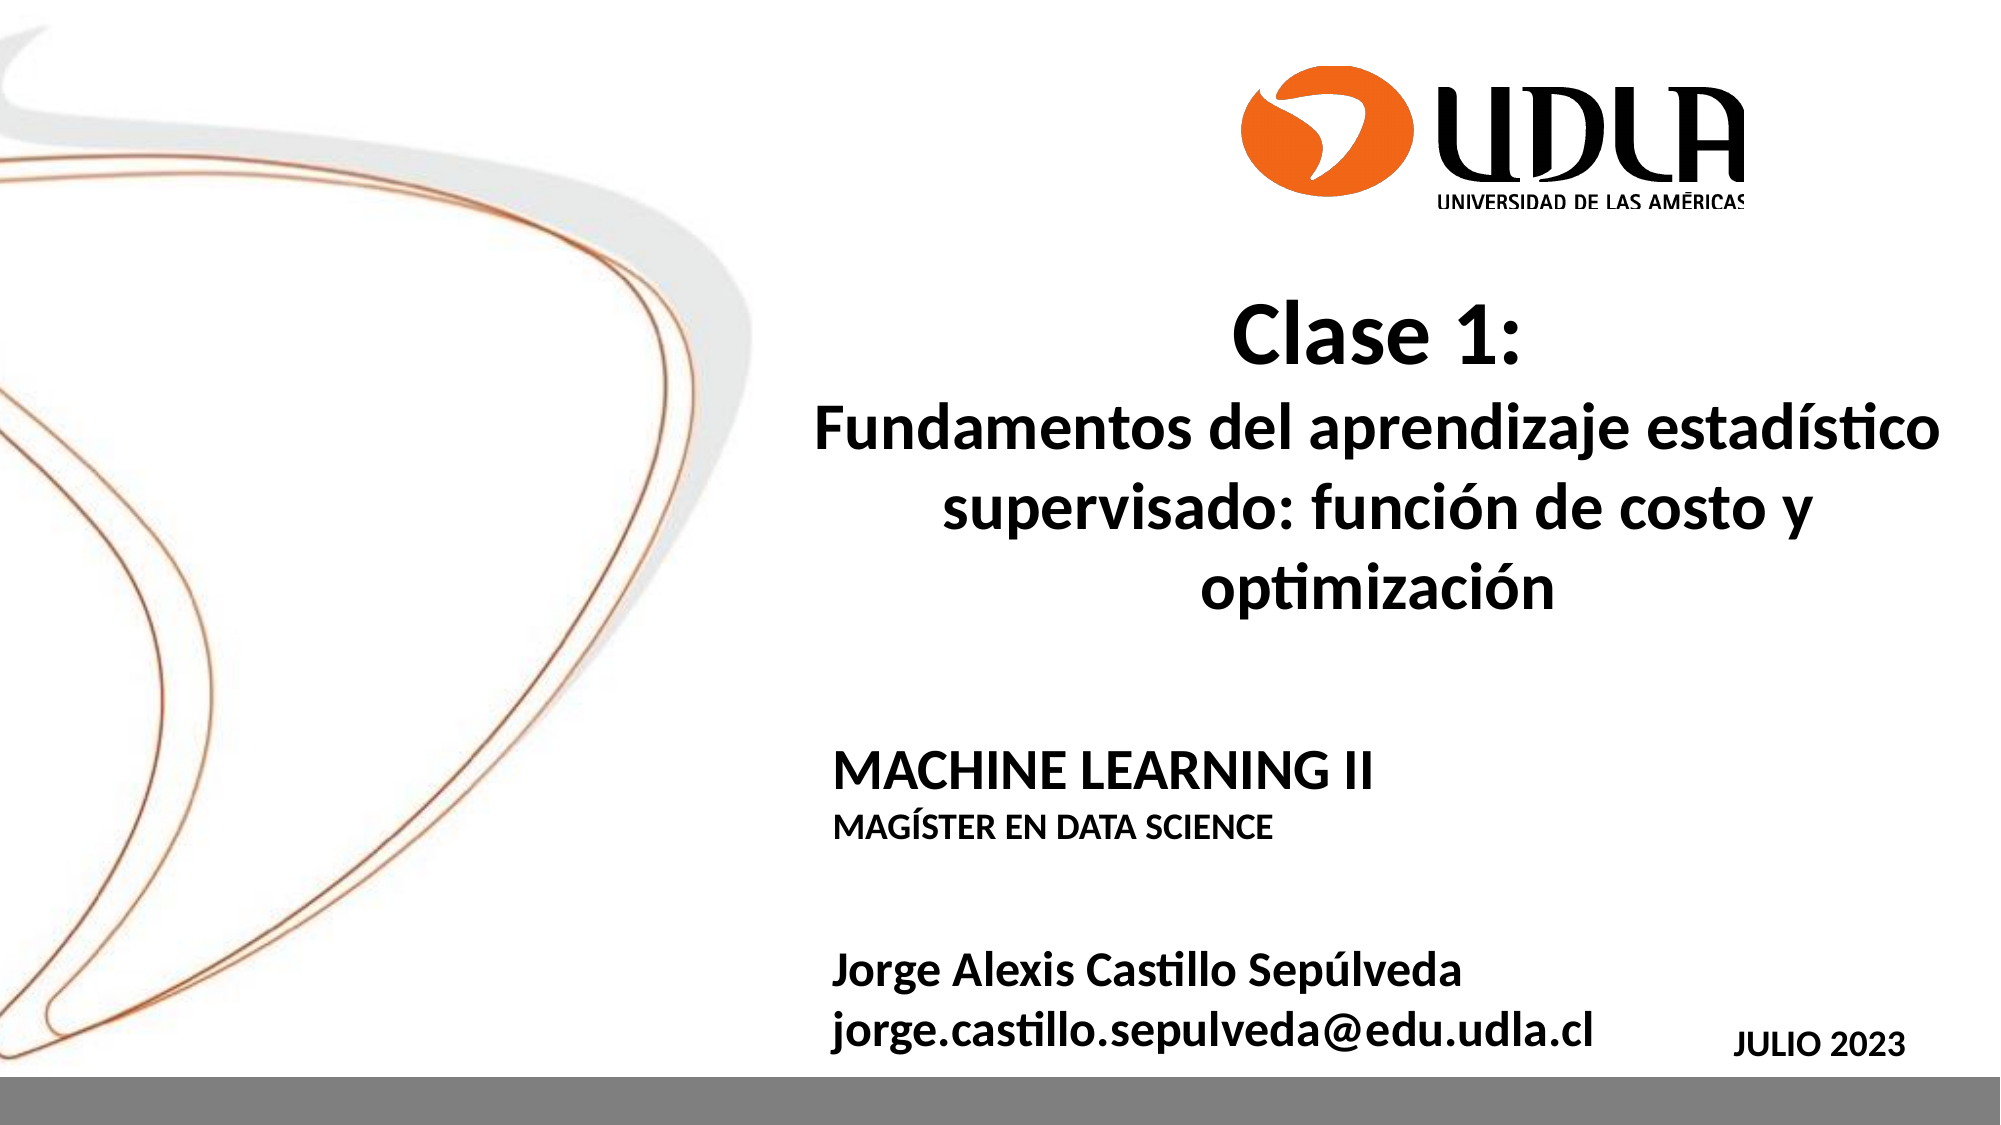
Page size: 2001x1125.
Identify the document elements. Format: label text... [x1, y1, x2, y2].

text_box JULIO 2023 [1584, 1011, 1922, 1072]
text_box MACHINE LEARNING II MAGÍSTER EN DATA SCIENCE Jorge Alexis Castillo Sepúlveda jorge.castillo.sepulveda@edu.udla.cl [817, 724, 1974, 841]
text_box [0, 1077, 2000, 1125]
text_box Clase 1: Fundamentos del aprendizaje estadístico supervisado: función de costo y optimización [792, 265, 1966, 630]
picture [0, 0, 792, 1083]
picture [1241, 66, 1744, 209]
